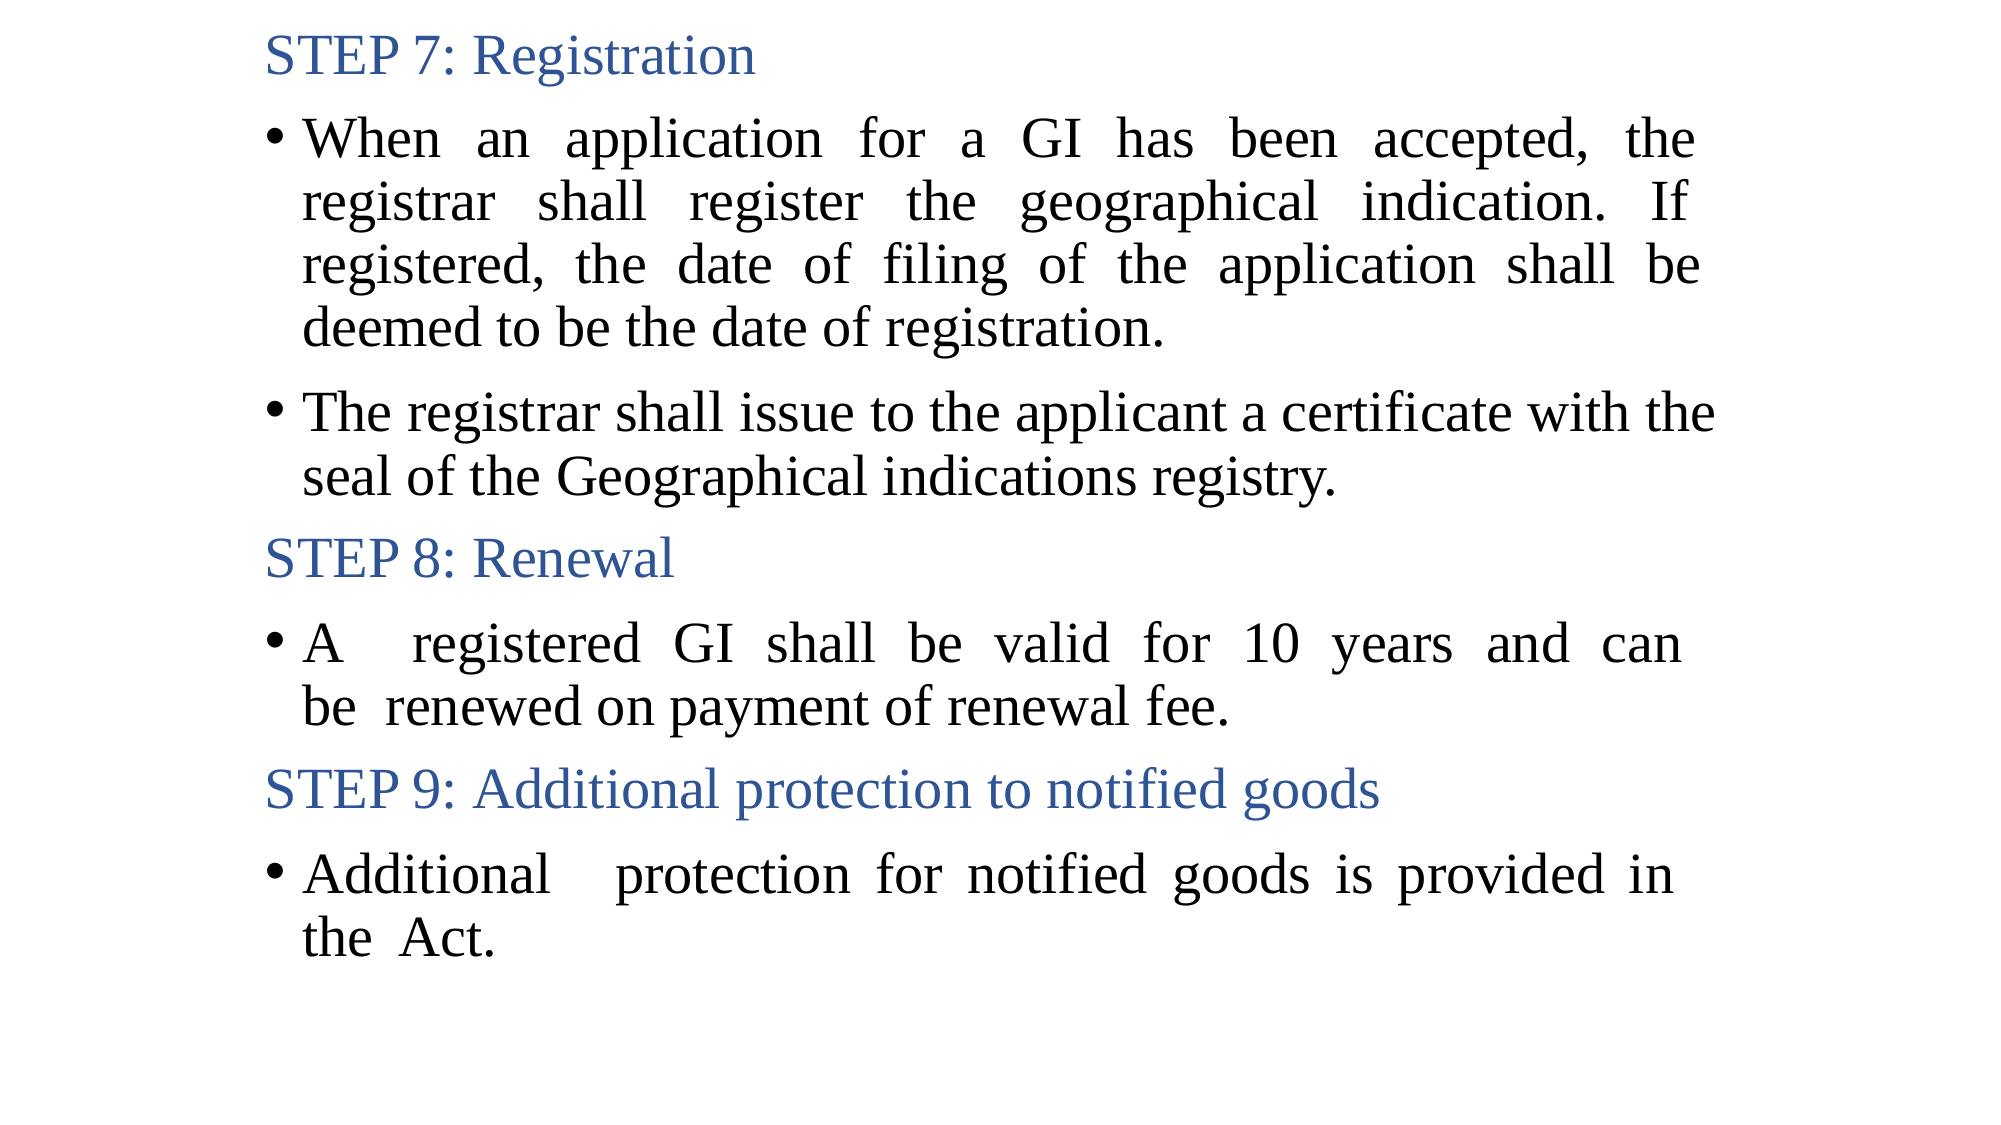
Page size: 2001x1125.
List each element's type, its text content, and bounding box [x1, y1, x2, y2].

text_box STEP 7: Registration When an application for a GI has been accepted, the registrar shall register the geographical indication. If registered, the date of filing of the application shall be deemed to be the date of registration. The registrar shall issue to the applicant a certificate with the seal of the Geographical indications registry. STEP 8: Renewal A registered GI shall be valid for 10 years and can be renewed on payment of renewal fee. STEP 9: Additional protection to notified goods Additional protection for notified goods is provided in the Act. [262, 0, 1732, 968]
